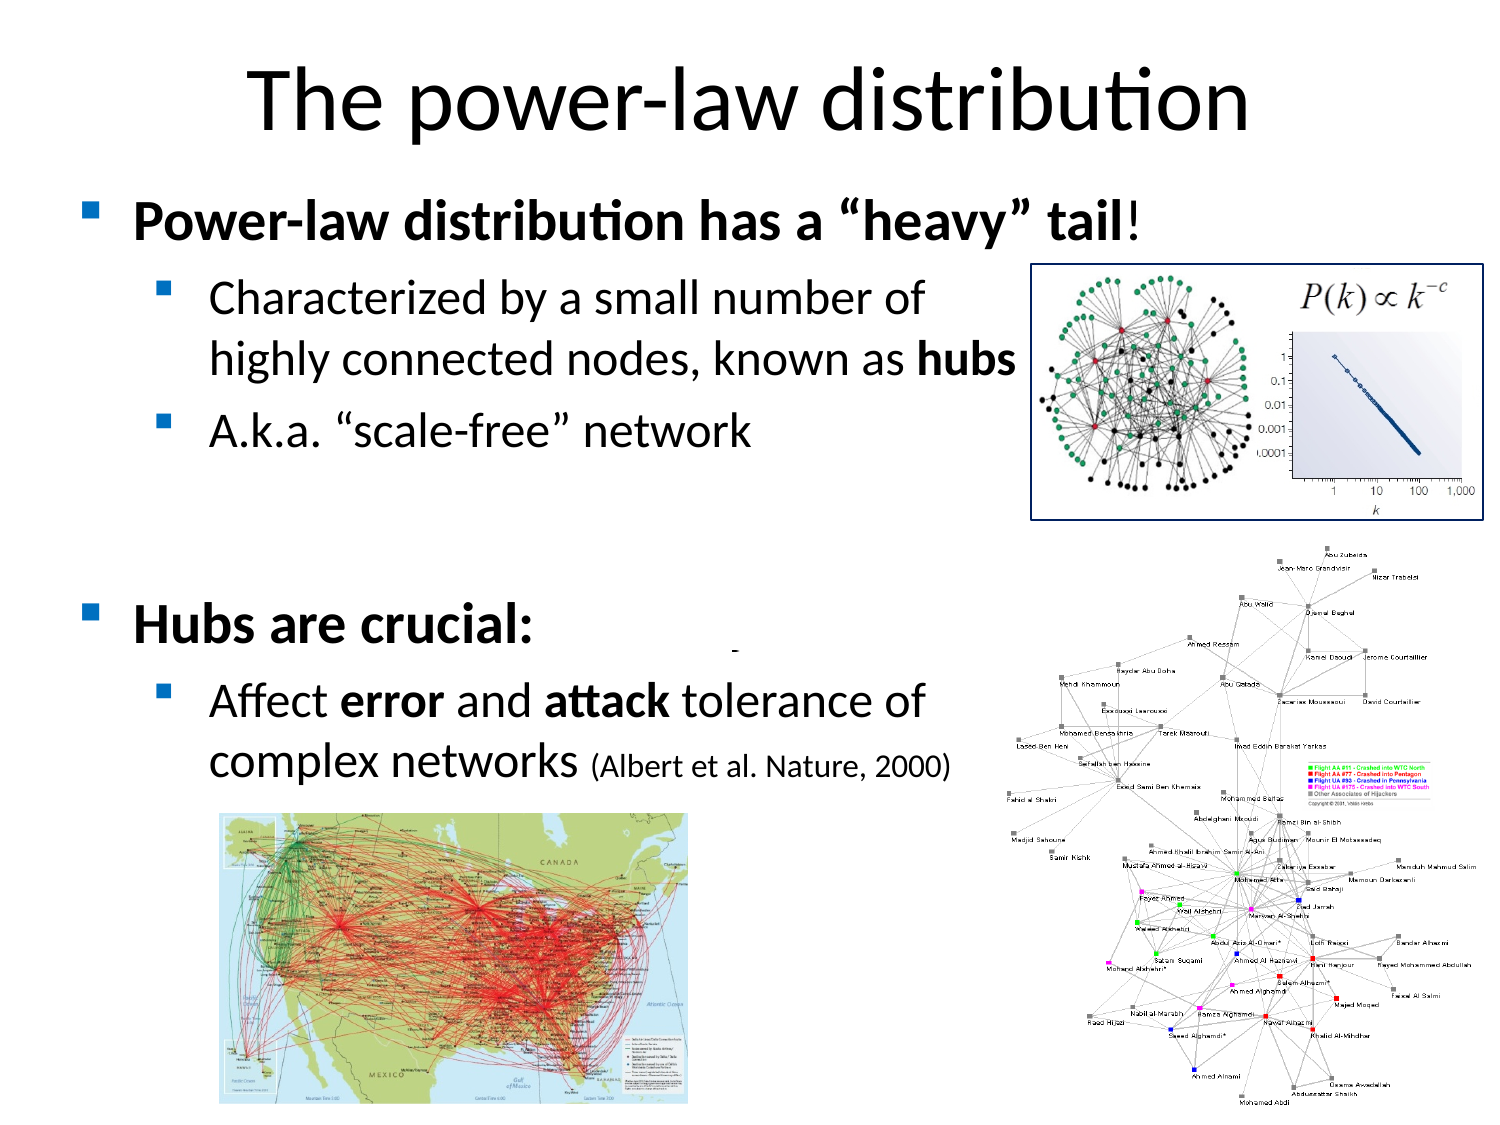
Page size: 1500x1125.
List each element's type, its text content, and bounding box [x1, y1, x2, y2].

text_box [1031, 264, 1483, 519]
picture [219, 813, 688, 1104]
text_box Power-law distribution has a “heavy” tail! Characterized by a small number of highly connected nodes, known as hubs A.k.a. “scale-free” network Hubs are crucial: Affect error and attack tolerance of complex networks (Albert et al. Nature, 2000) [62, 174, 1345, 328]
text_box The power-law distribution [0, 0, 1500, 187]
text_box [74, 328, 1438, 888]
picture [1294, 269, 1457, 324]
picture [991, 538, 1483, 1113]
